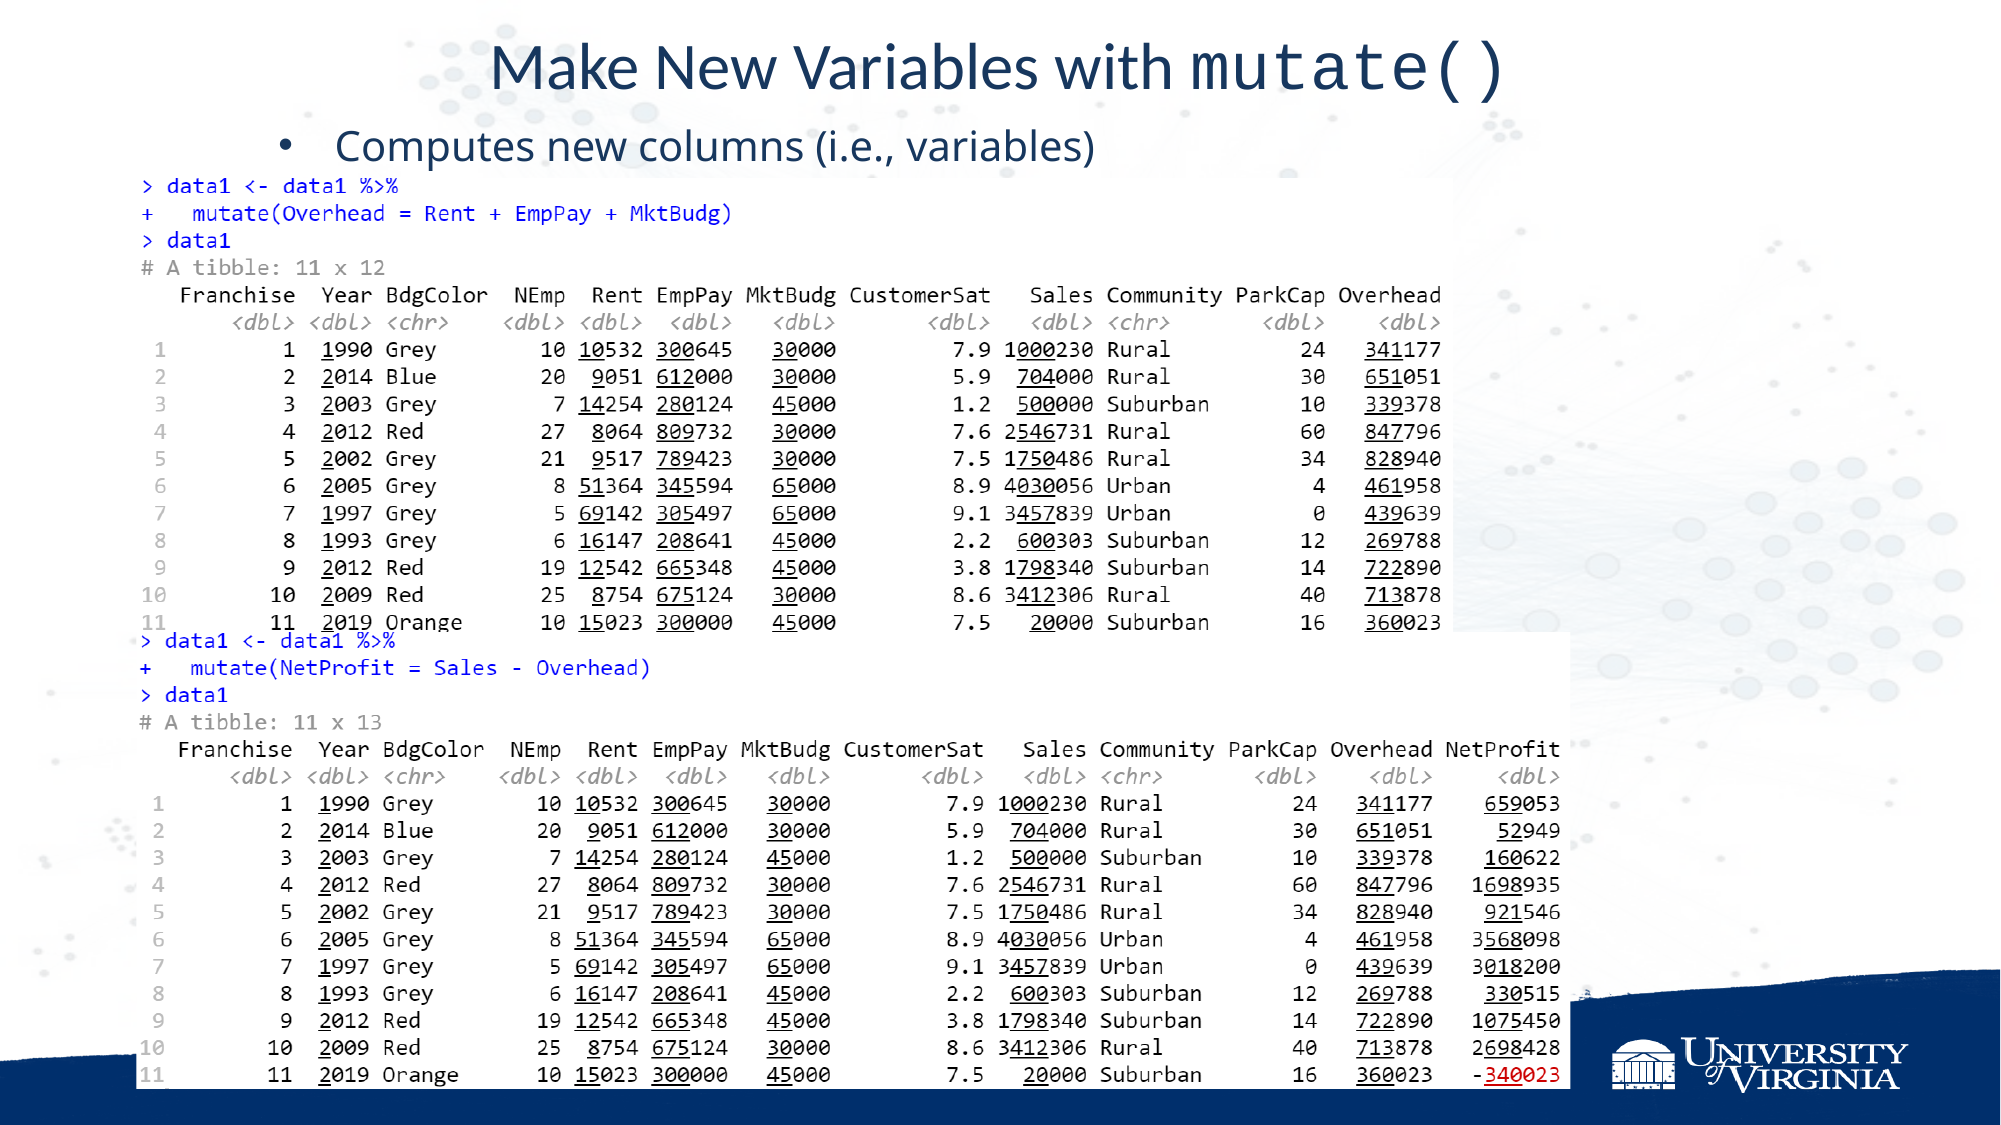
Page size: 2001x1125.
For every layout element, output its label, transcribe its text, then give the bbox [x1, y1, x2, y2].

text_box Make New Variables with mutate() [0, 15, 2000, 91]
list Computes new columns (i.e., variables) [263, 112, 1737, 977]
picture [0, 177, 2001, 1125]
